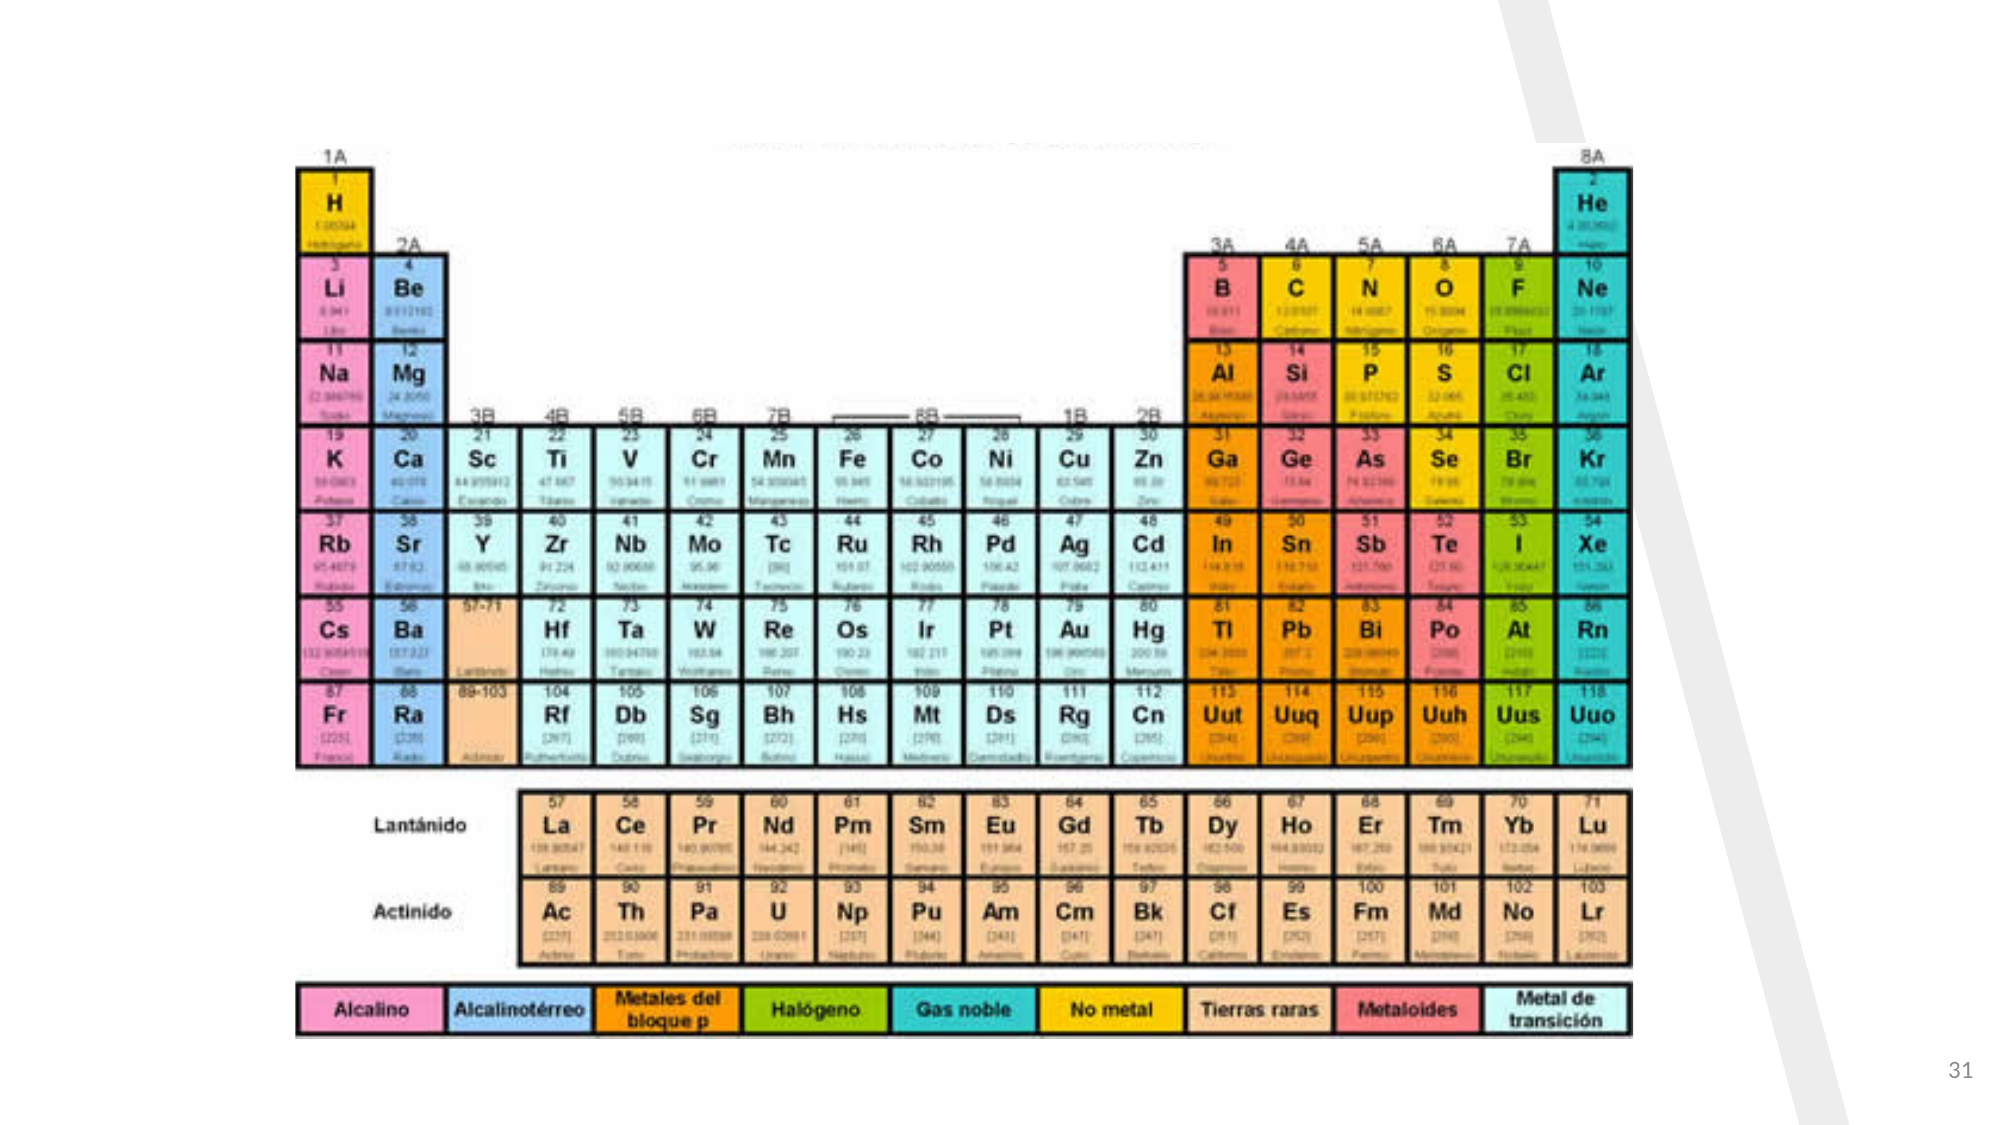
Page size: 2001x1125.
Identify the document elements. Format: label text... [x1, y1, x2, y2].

slide_number 31 [1868, 1038, 1989, 1125]
picture [295, 143, 1634, 1039]
